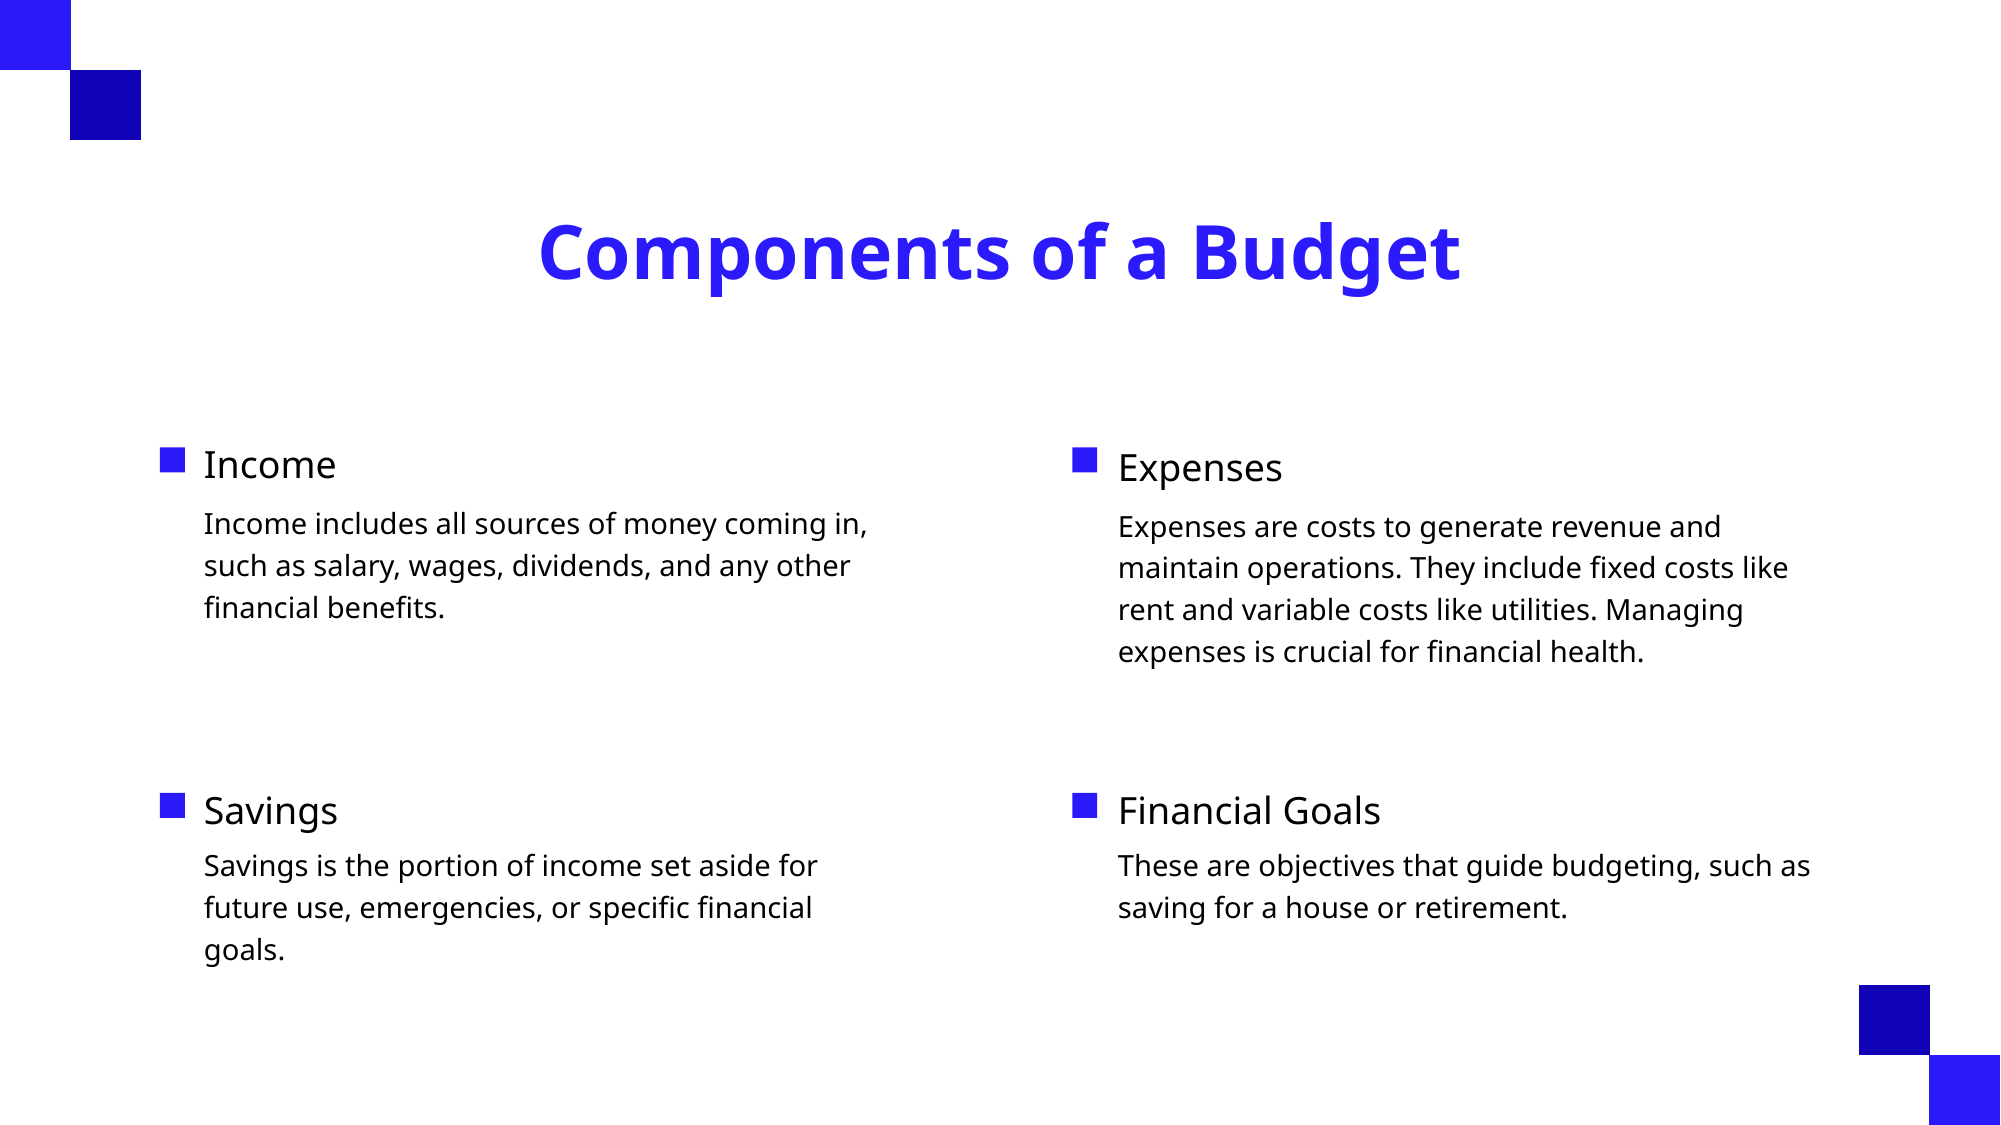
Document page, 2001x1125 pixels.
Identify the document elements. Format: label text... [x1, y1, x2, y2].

list Expenses [1117, 352, 1816, 490]
list Financial Goals [1117, 696, 1816, 833]
title Components of a Budget [138, 92, 1862, 295]
list Savings is the portion of income set aside for future use, emergencies, or specific financial goals. [203, 840, 903, 1019]
list Expenses are costs to generate revenue and maintain operations. They include fixed costs like rent and variable costs like utilities. Managing expenses is crucial for financial health. [1117, 500, 1816, 680]
list These are objectives that guide budgeting, such as saving for a house or retirement. [1117, 840, 1816, 1019]
list Savings [203, 696, 903, 833]
list Income includes all sources of money coming in, such as salary, wages, dividends, and any other financial benefits. [203, 498, 903, 677]
list Income [203, 350, 903, 487]
